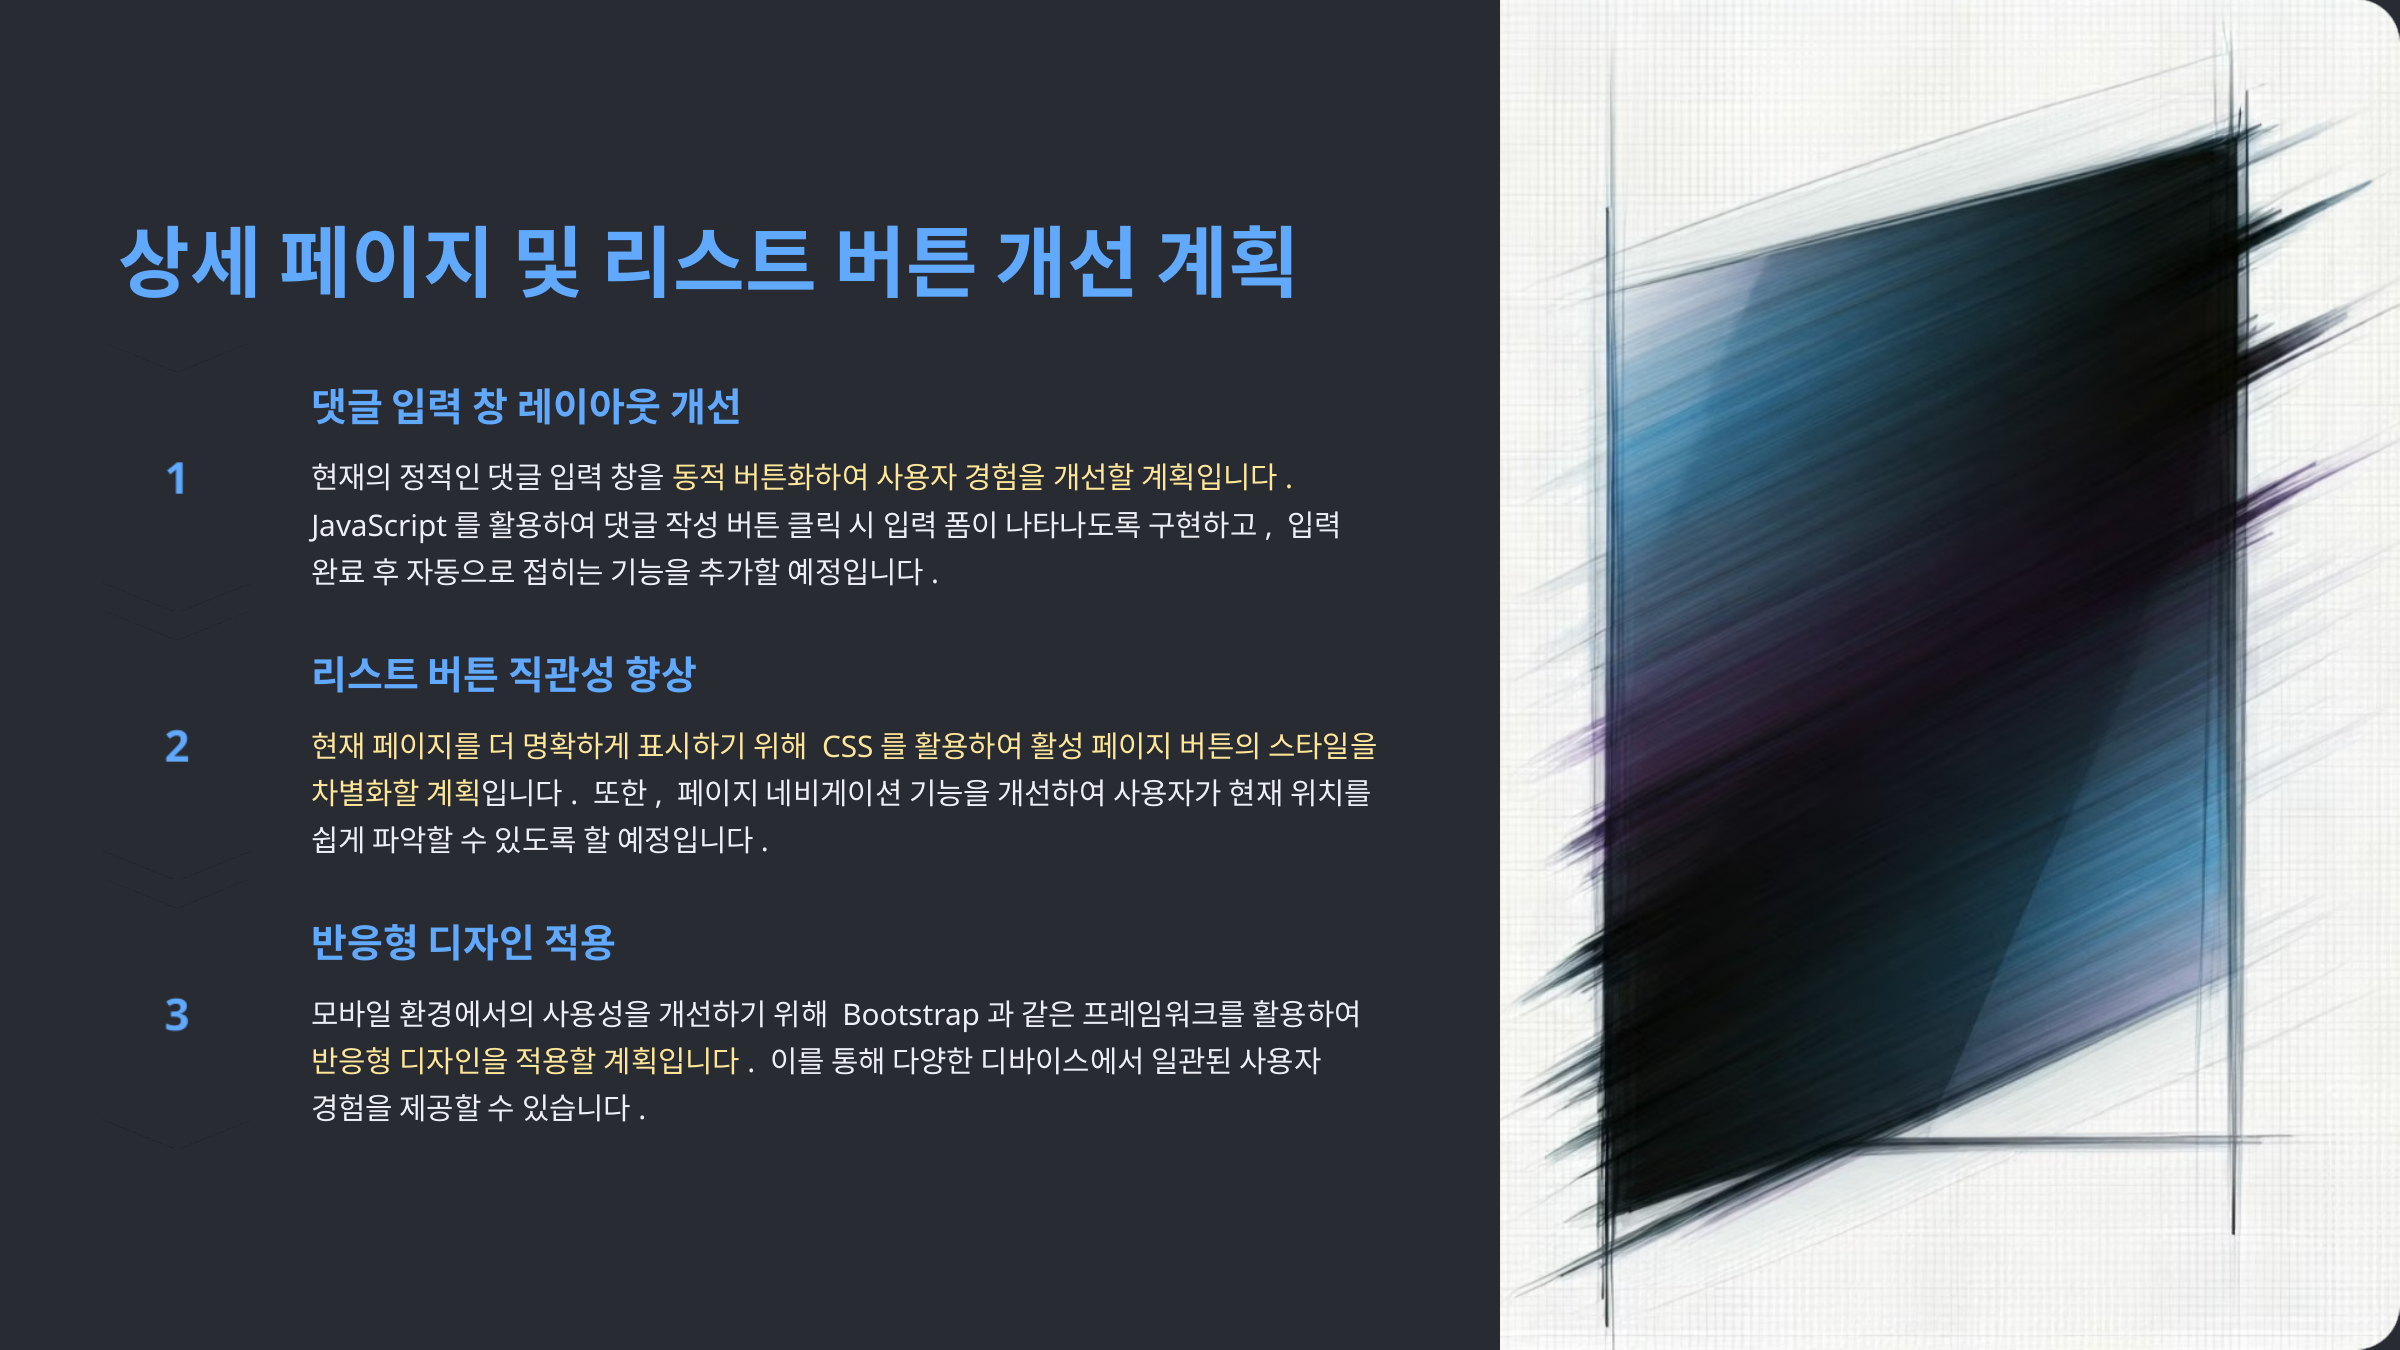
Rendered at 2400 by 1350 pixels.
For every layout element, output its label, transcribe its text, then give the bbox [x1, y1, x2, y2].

text_box 현재의 정적인 댓글 입력 창을 동적 버튼화하여 사용자 경험을 개선할 계획입니다. JavaScript를 활용하여 댓글 작성 버튼 클릭 시 입력 폼이 나타나도록 구현하고, 입력 완료 후 자동으로 접히는 기능을 추가할 예정입니다. [296, 440, 1397, 583]
text_box 리스트 버튼 직관성 향상 [296, 641, 687, 691]
text_box 현재 페이지를 더 명확하게 표시하기 위해 CSS를 활용하여 활성 페이지 버튼의 스타일을 차별화할 계획입니다. 또한, 페이지 네비게이션 기능을 개선하여 사용자가 현재 위치를 쉽게 파악할 수 있도록 할 예정입니다. [296, 708, 1397, 851]
picture [1499, 0, 2400, 1350]
text_box 댓글 입력 창 레이아웃 개선 [296, 373, 723, 423]
text_box 모바일 환경에서의 사용성을 개선하기 위해 Bootstrap과 같은 프레임워크를 활용하여 반응형 디자인을 적용할 계획입니다. 이를 통해 다양한 디바이스에서 일관된 사용자 경험을 제공할 수 있습니다. [296, 976, 1397, 1119]
text_box [0, 0, 1499, 1350]
picture [103, 343, 253, 1149]
text_box 반응형 디자인 적용 [296, 909, 687, 959]
text_box 상세 페이지 및 리스트 버튼 개선 계획 [103, 201, 1274, 300]
